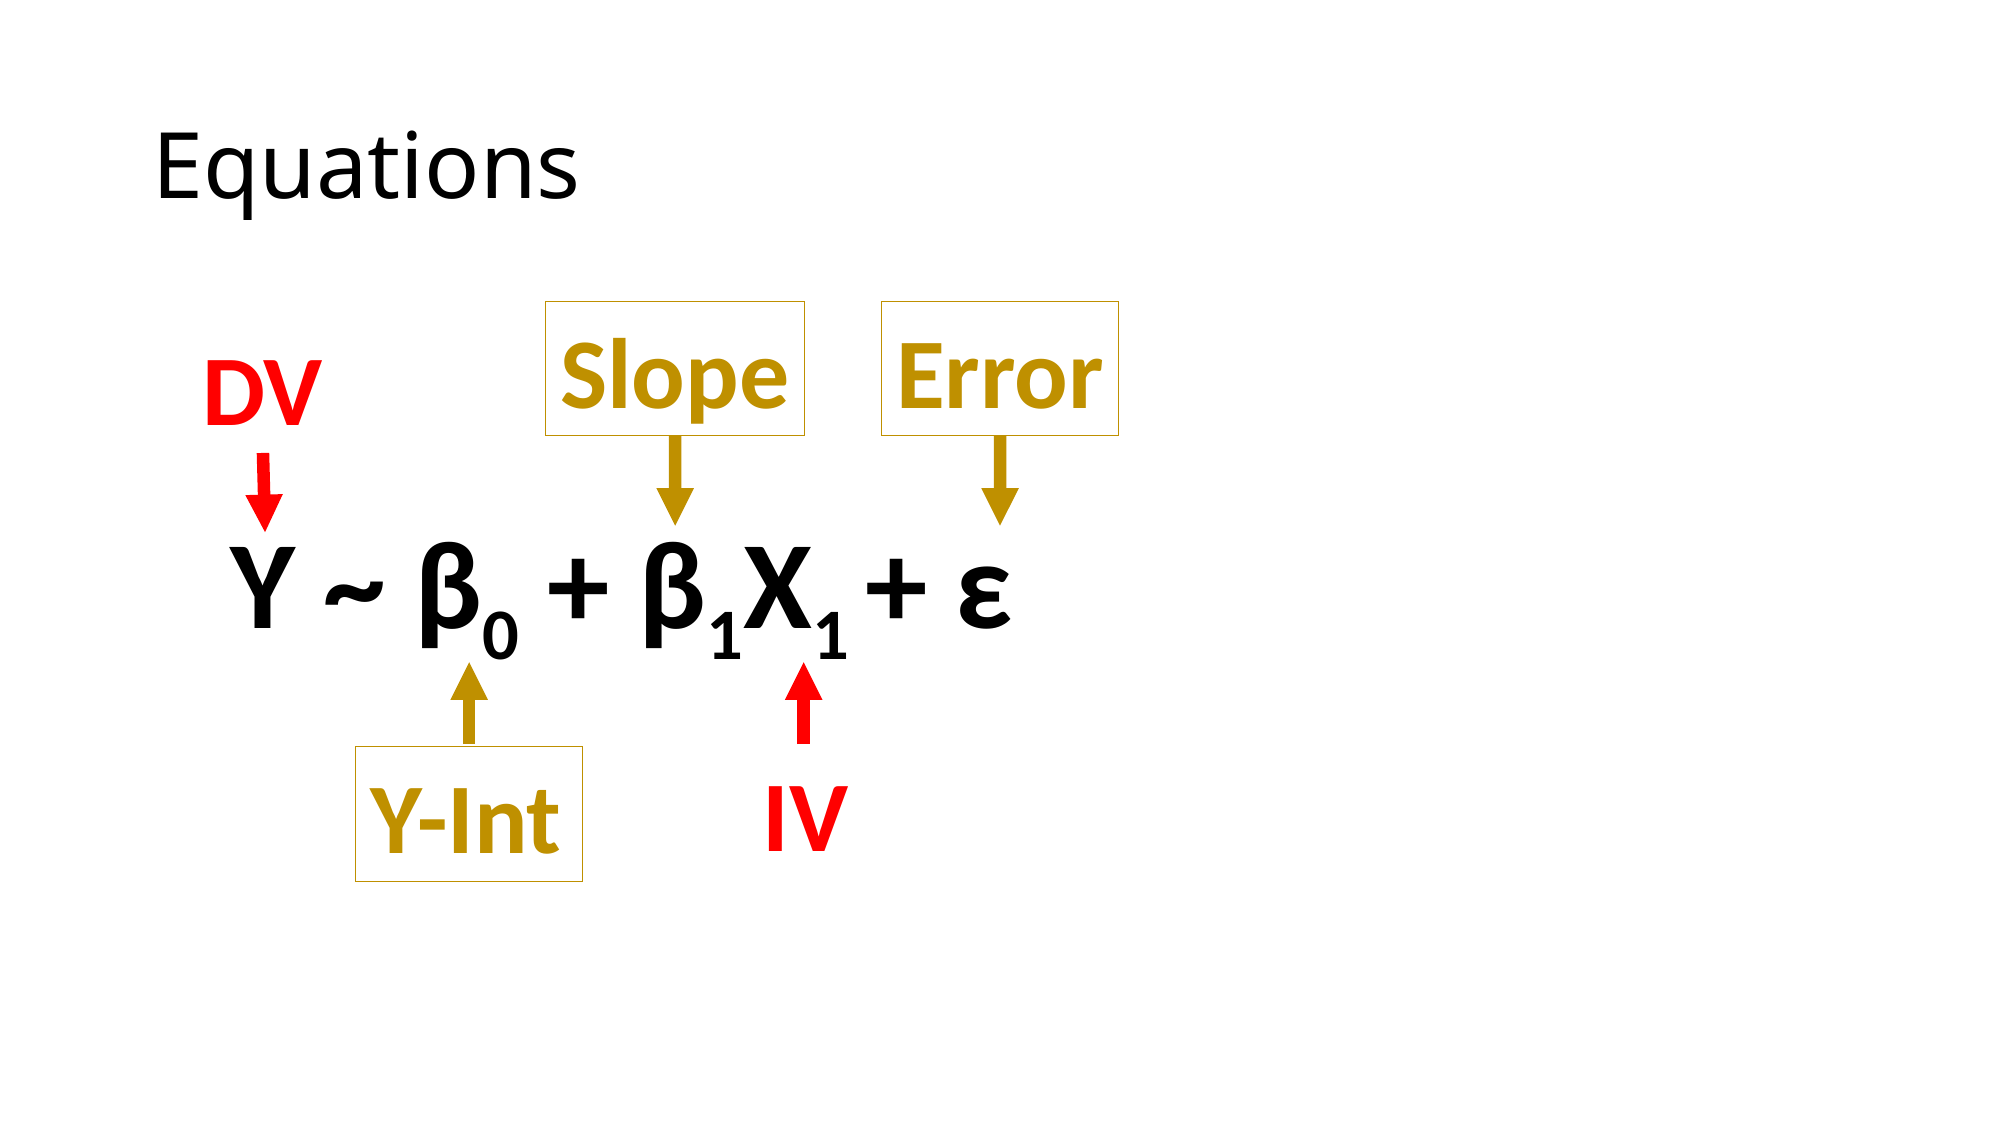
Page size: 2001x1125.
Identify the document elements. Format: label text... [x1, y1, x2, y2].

text_box DV [187, 318, 339, 453]
text_box Slope [545, 301, 805, 436]
text_box Error [881, 301, 1119, 436]
text_box Y ~ β0 + β1X1 + ε [216, 495, 1784, 682]
text_box IV [748, 744, 901, 879]
text_box Y-Int [355, 746, 583, 882]
title Equations [137, 59, 1863, 278]
